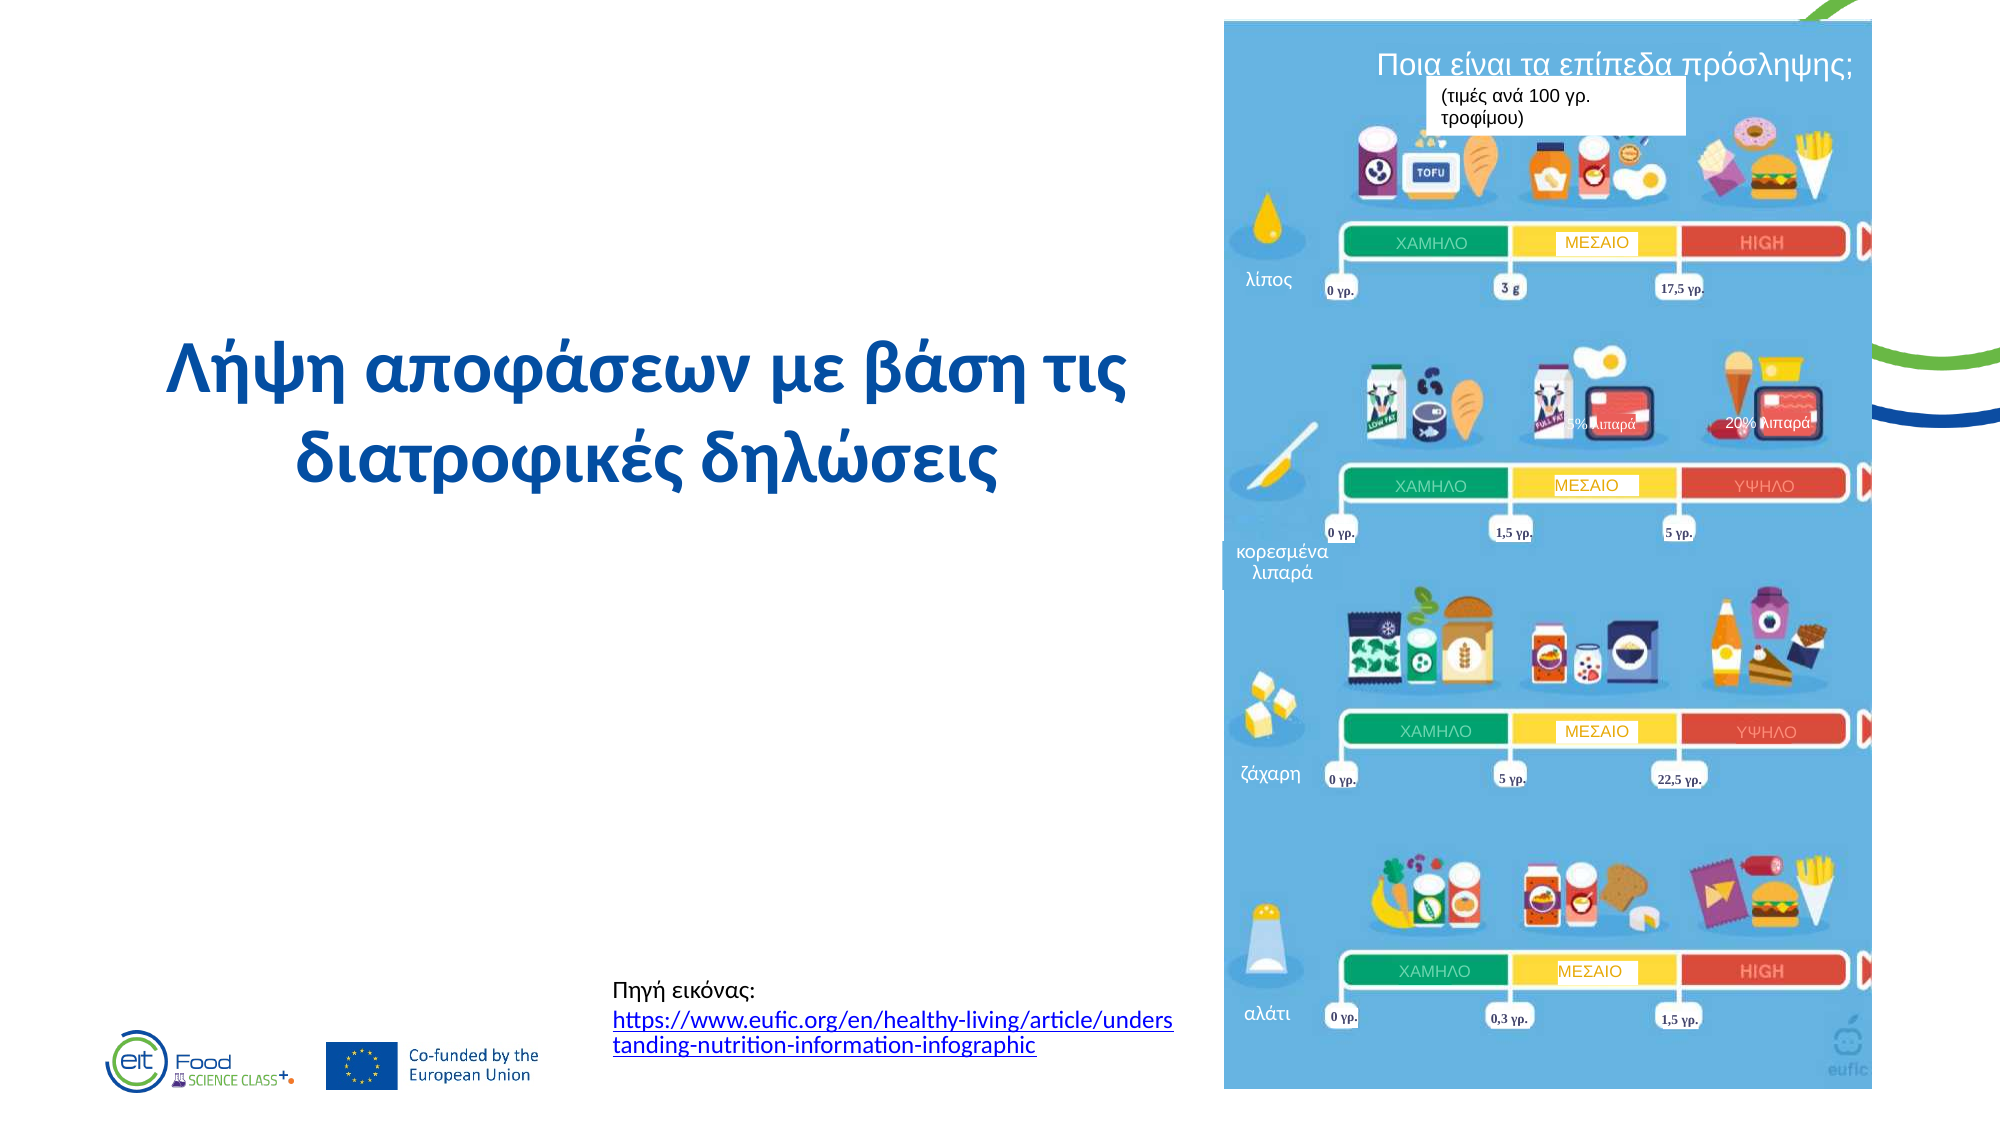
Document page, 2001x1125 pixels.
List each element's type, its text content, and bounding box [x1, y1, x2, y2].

picture [326, 1042, 538, 1090]
text_box Πηγή εικόνας: https://www.eufic.org/en/healthy-living/article/understanding-nutrition-information-infographic [597, 959, 1193, 1079]
picture [105, 1030, 294, 1093]
list Λήψη αποφάσεων με βάση τις διατροφικές δηλώσεις [68, 309, 1218, 520]
picture [1223, 0, 2000, 1089]
